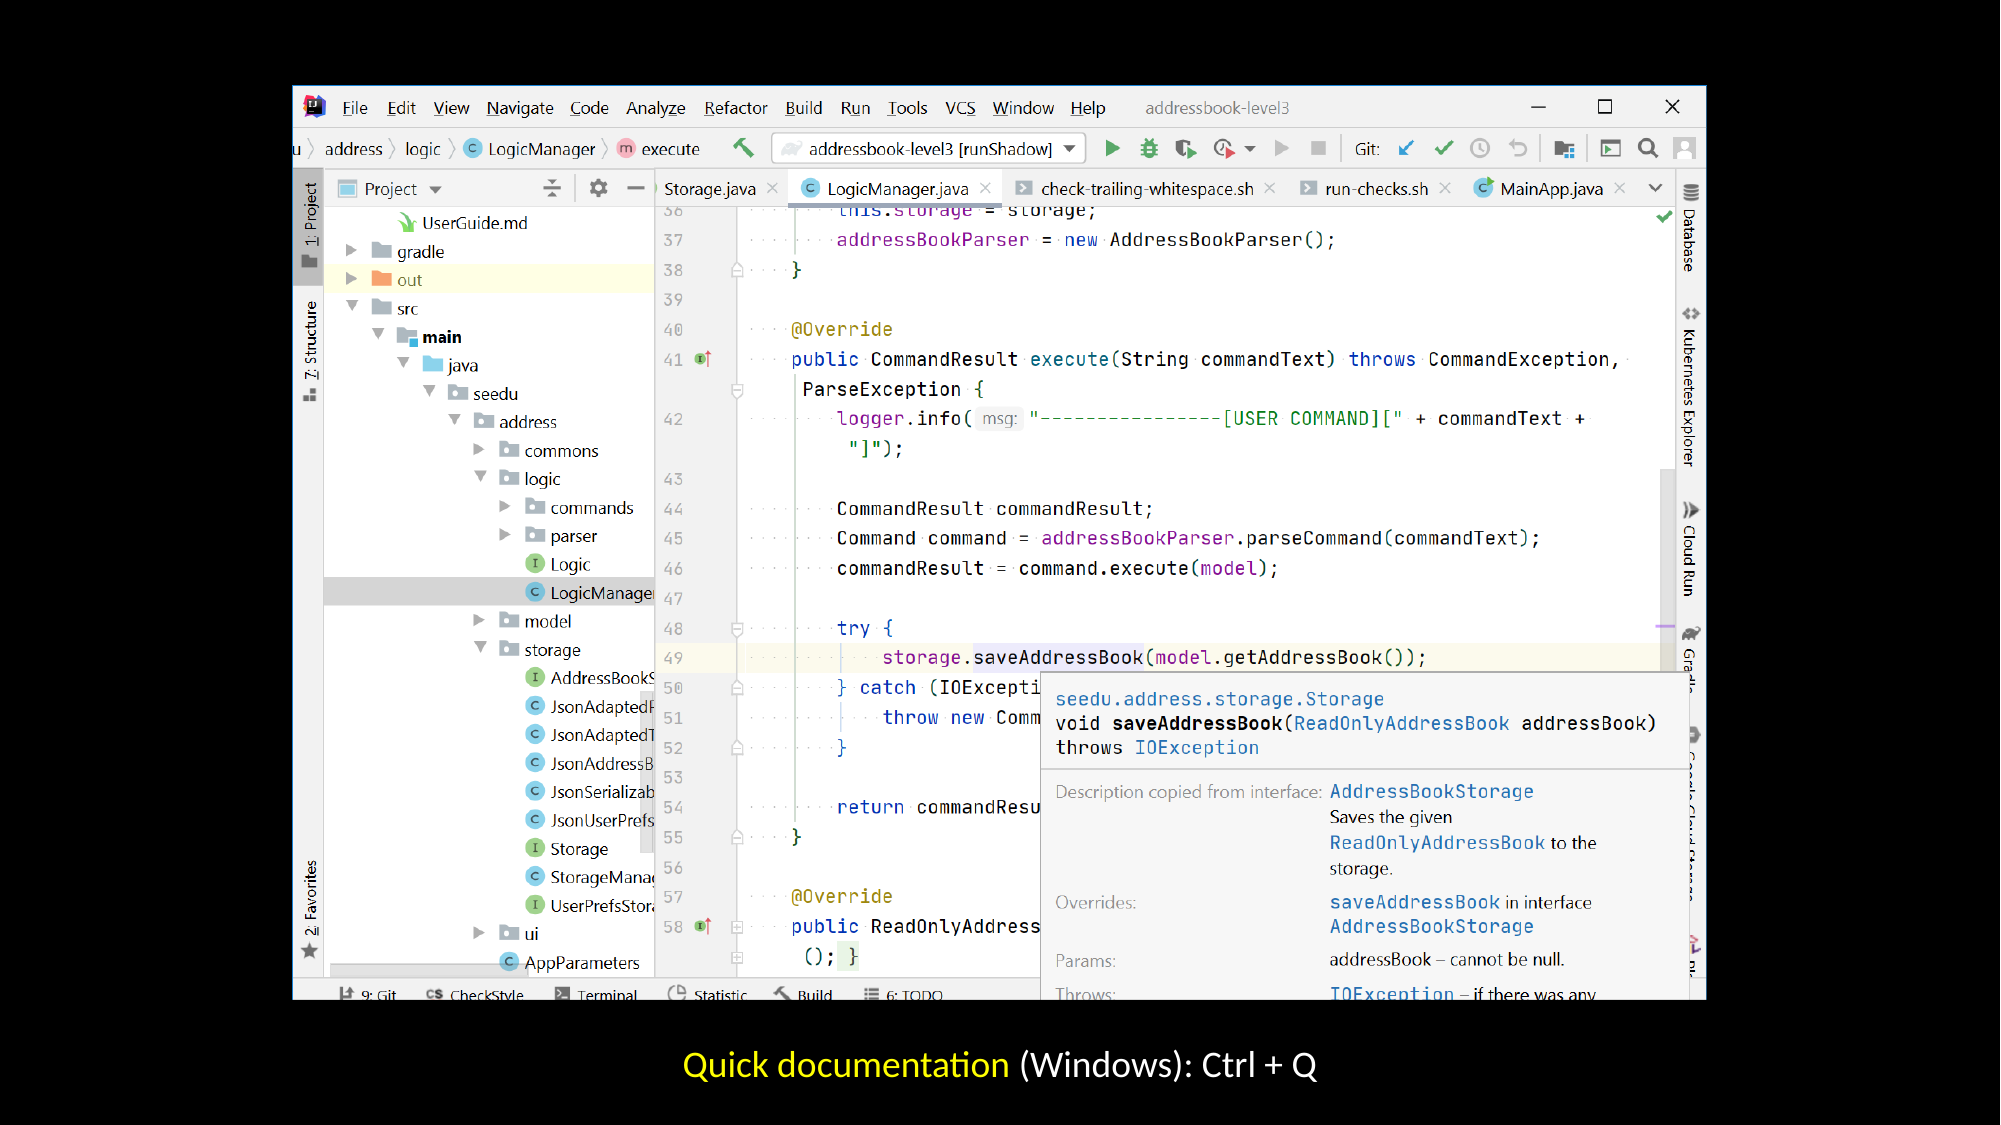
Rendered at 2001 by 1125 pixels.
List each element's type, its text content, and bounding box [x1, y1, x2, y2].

picture [292, 85, 1708, 1040]
text_box Quick documentation (Windows): Ctrl + Q [248, 998, 1752, 1125]
